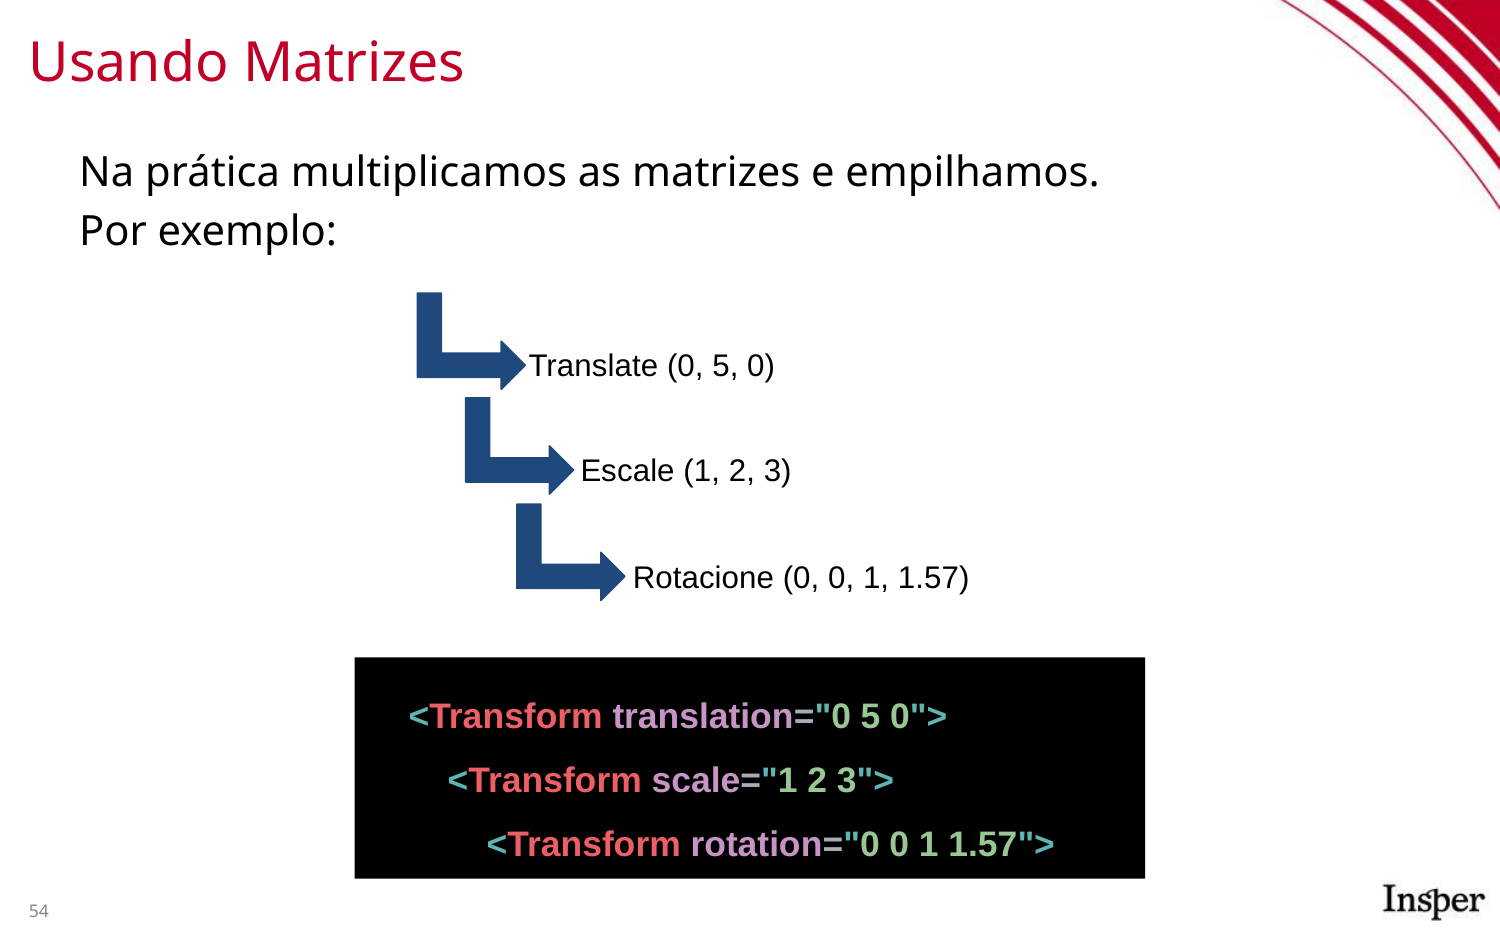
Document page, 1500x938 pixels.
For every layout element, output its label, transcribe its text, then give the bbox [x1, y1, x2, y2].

text_box [417, 293, 513, 390]
list Na prática multiplicamos as matrizes e empilhamos. Por exemplo: [64, 137, 1447, 328]
text_box Escale (1, 2, 3) [565, 435, 916, 504]
text_box Rotacione (0, 0, 1, 1.57) [618, 542, 1094, 610]
slide_number 54 [0, 887, 78, 938]
title Usando Matrizes [13, 18, 1397, 104]
text_box Translate (0, 5, 0) [513, 329, 864, 398]
text_box <Transform translation="0 5 0"> <Transform scale="1 2 3"> <Transform rotation="0 0 1 1.57"> [354, 657, 1146, 879]
picture [249, 0, 1500, 938]
text_box [465, 397, 565, 495]
text_box [516, 504, 618, 601]
